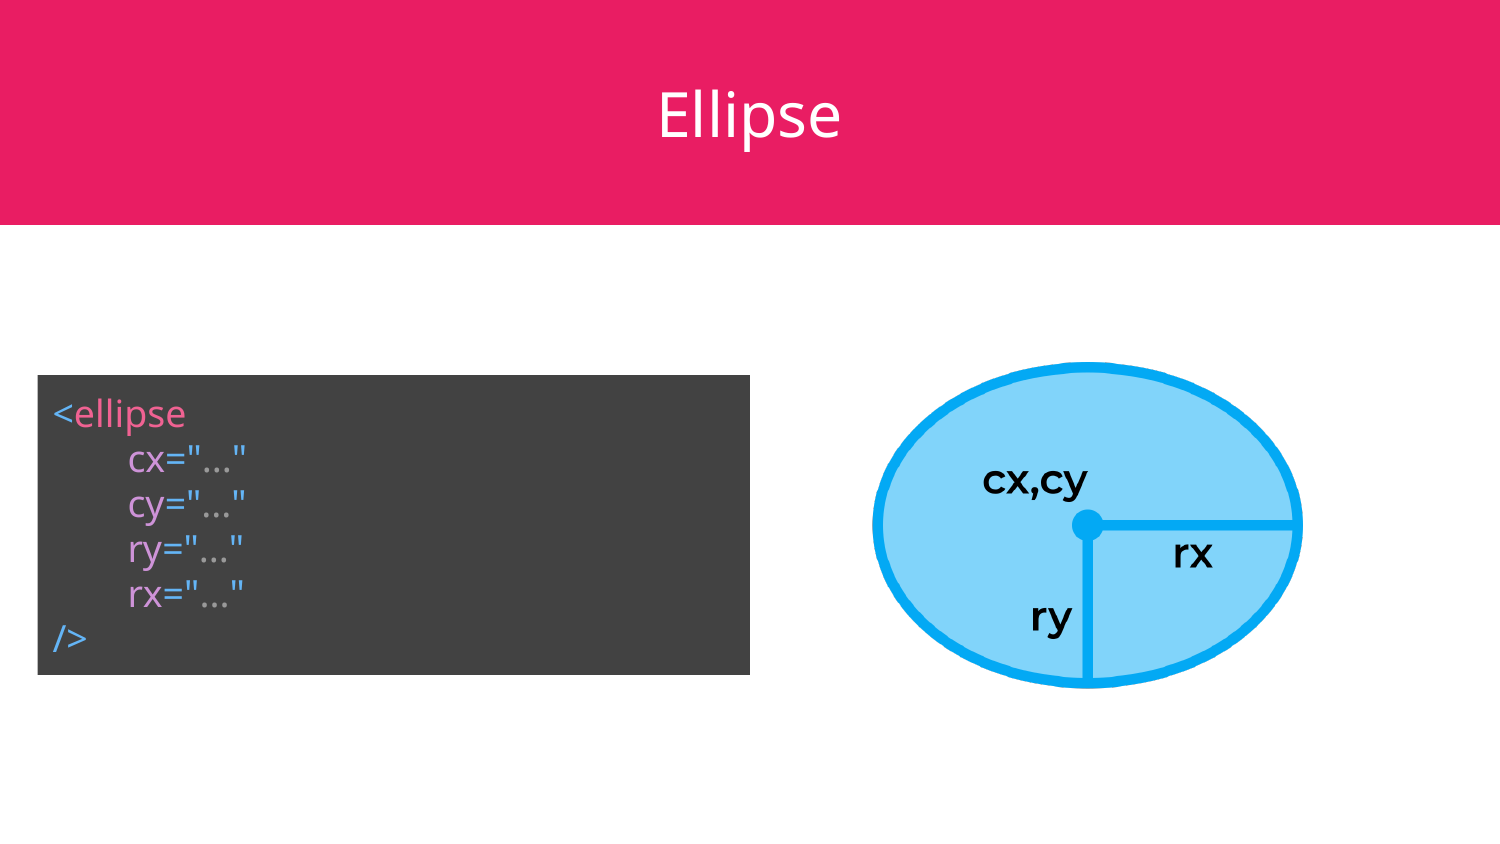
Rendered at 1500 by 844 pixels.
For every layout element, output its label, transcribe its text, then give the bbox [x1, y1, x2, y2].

list <ellipse cx="..." cy="..." ry="..." rx="..." /> [37, 375, 750, 675]
picture [824, 262, 1351, 788]
title Ellipse [37, 37, 1463, 188]
